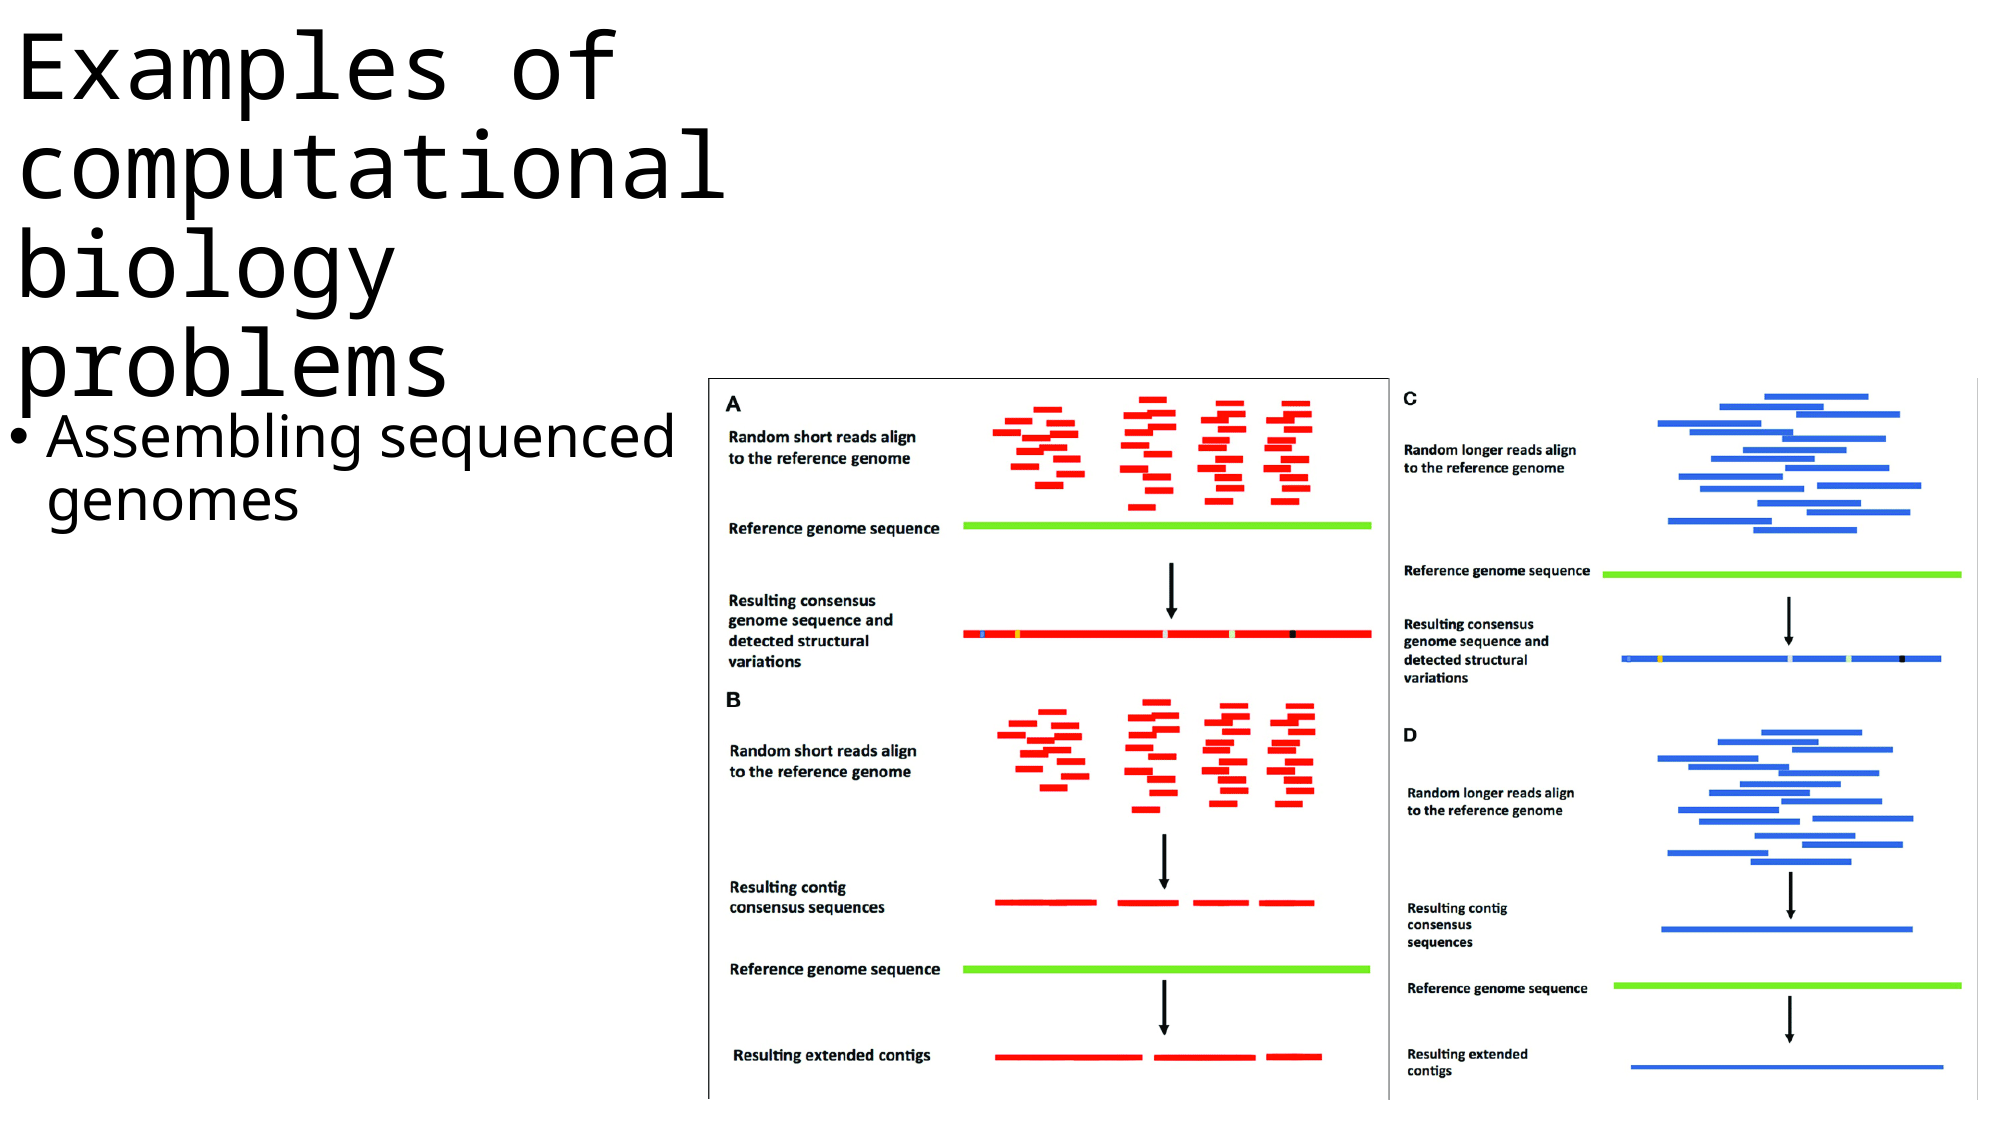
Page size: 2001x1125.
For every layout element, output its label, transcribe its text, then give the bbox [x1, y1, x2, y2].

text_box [708, 378, 1978, 1100]
list Assembling sequenced genomes [0, 399, 708, 865]
title Examples of computational biology problems [0, 0, 895, 399]
